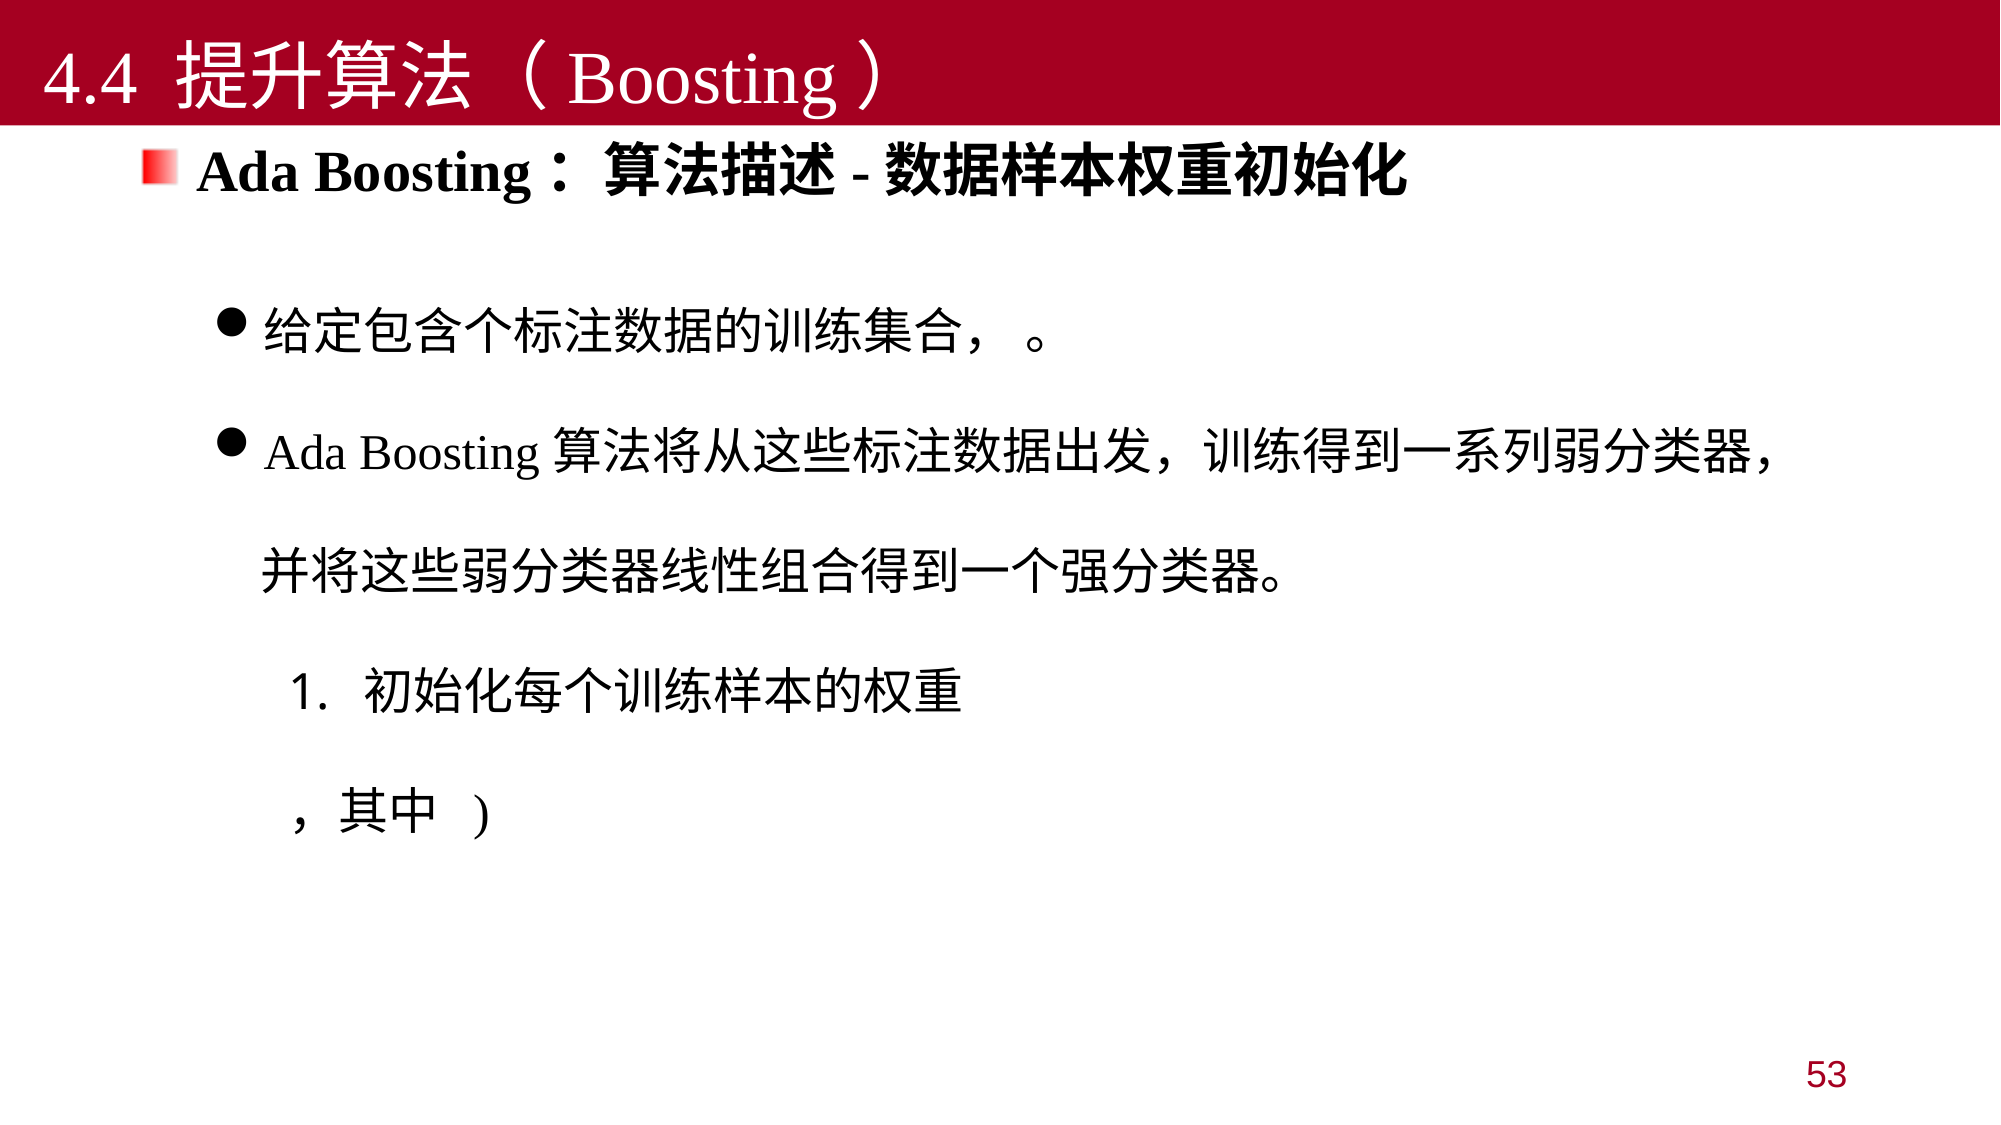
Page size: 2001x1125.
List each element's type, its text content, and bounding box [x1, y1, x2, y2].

text_box [822, 452, 2000, 528]
text_box 4.4 提升算法（Boosting） [0, 0, 2000, 126]
text_box Ada Boosting：算法描述-数据样本权重初始化 [125, 126, 1828, 211]
slide_number 53 [1412, 1042, 1863, 1103]
picture [140, 147, 182, 189]
